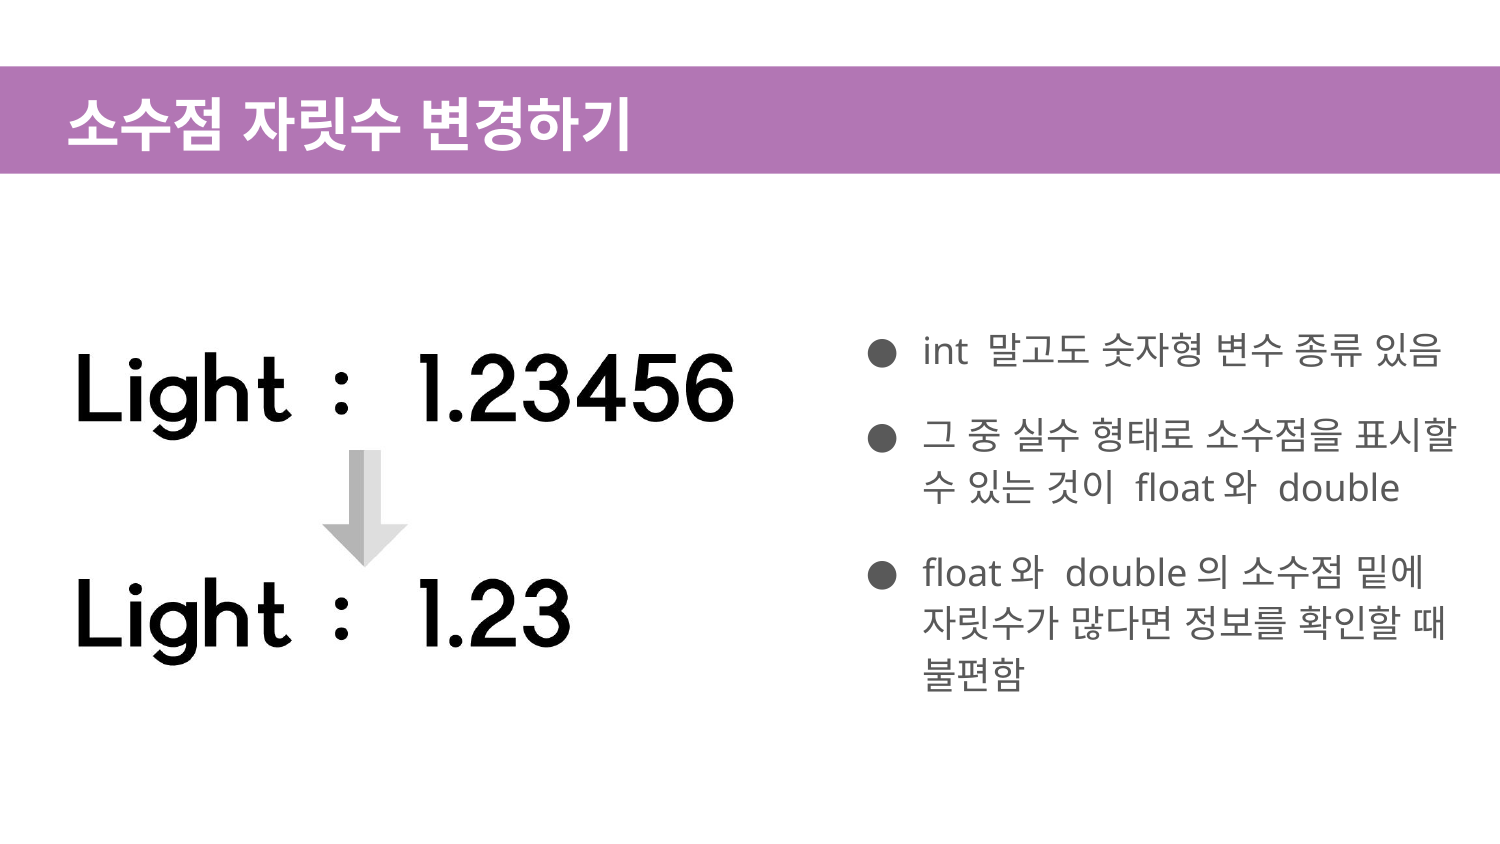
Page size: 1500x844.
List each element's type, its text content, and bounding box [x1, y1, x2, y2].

title 소수점 자릿수 변경하기 [51, 72, 1449, 167]
list int 말고도 숫자형 변수 종류 있음 그 중 실수 형태로 소수점을 표시할 수 있는 것이 float와 double float와 double의 소수점 밑에 자릿수가 많다면 정보를 확인할 때 불편함 [832, 173, 1500, 844]
picture [0, 248, 833, 769]
